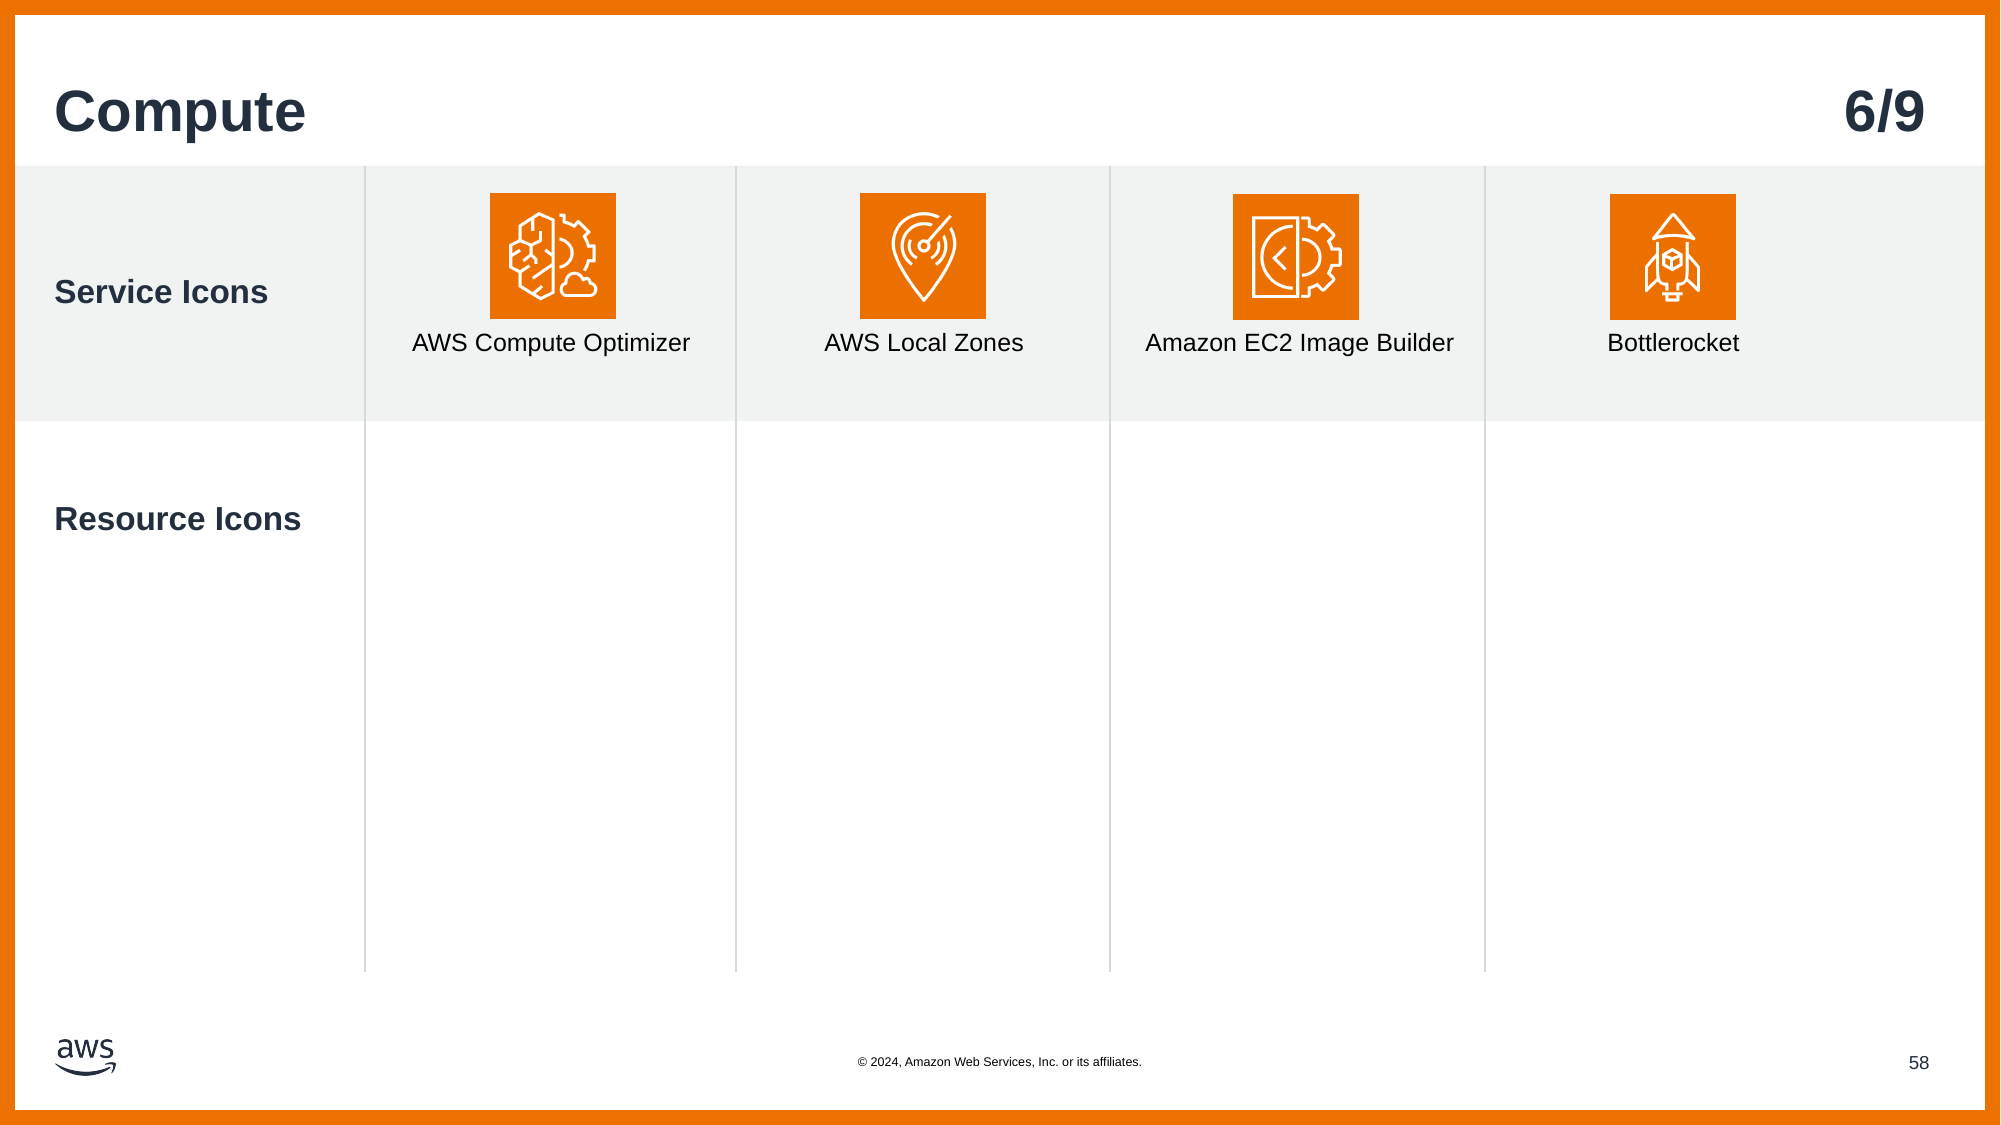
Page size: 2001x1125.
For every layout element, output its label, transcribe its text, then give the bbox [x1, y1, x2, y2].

text_box AWS Local Zones [736, 319, 1109, 364]
footer © 2024, Amazon Web Services, Inc. or its affiliates. [662, 1031, 1338, 1092]
picture [1610, 194, 1736, 320]
text_box AWS Compute Optimizer [367, 319, 735, 364]
text_box Amazon EC2 Image Builder [1113, 319, 1484, 364]
text_box Bottlerocket [1493, 319, 1855, 364]
picture [55, 1039, 116, 1076]
slide_number 58 [1494, 1031, 1945, 1092]
picture [1233, 194, 1359, 320]
picture [490, 193, 616, 319]
title Compute 6/9 [39, 59, 1945, 166]
picture [860, 193, 986, 319]
